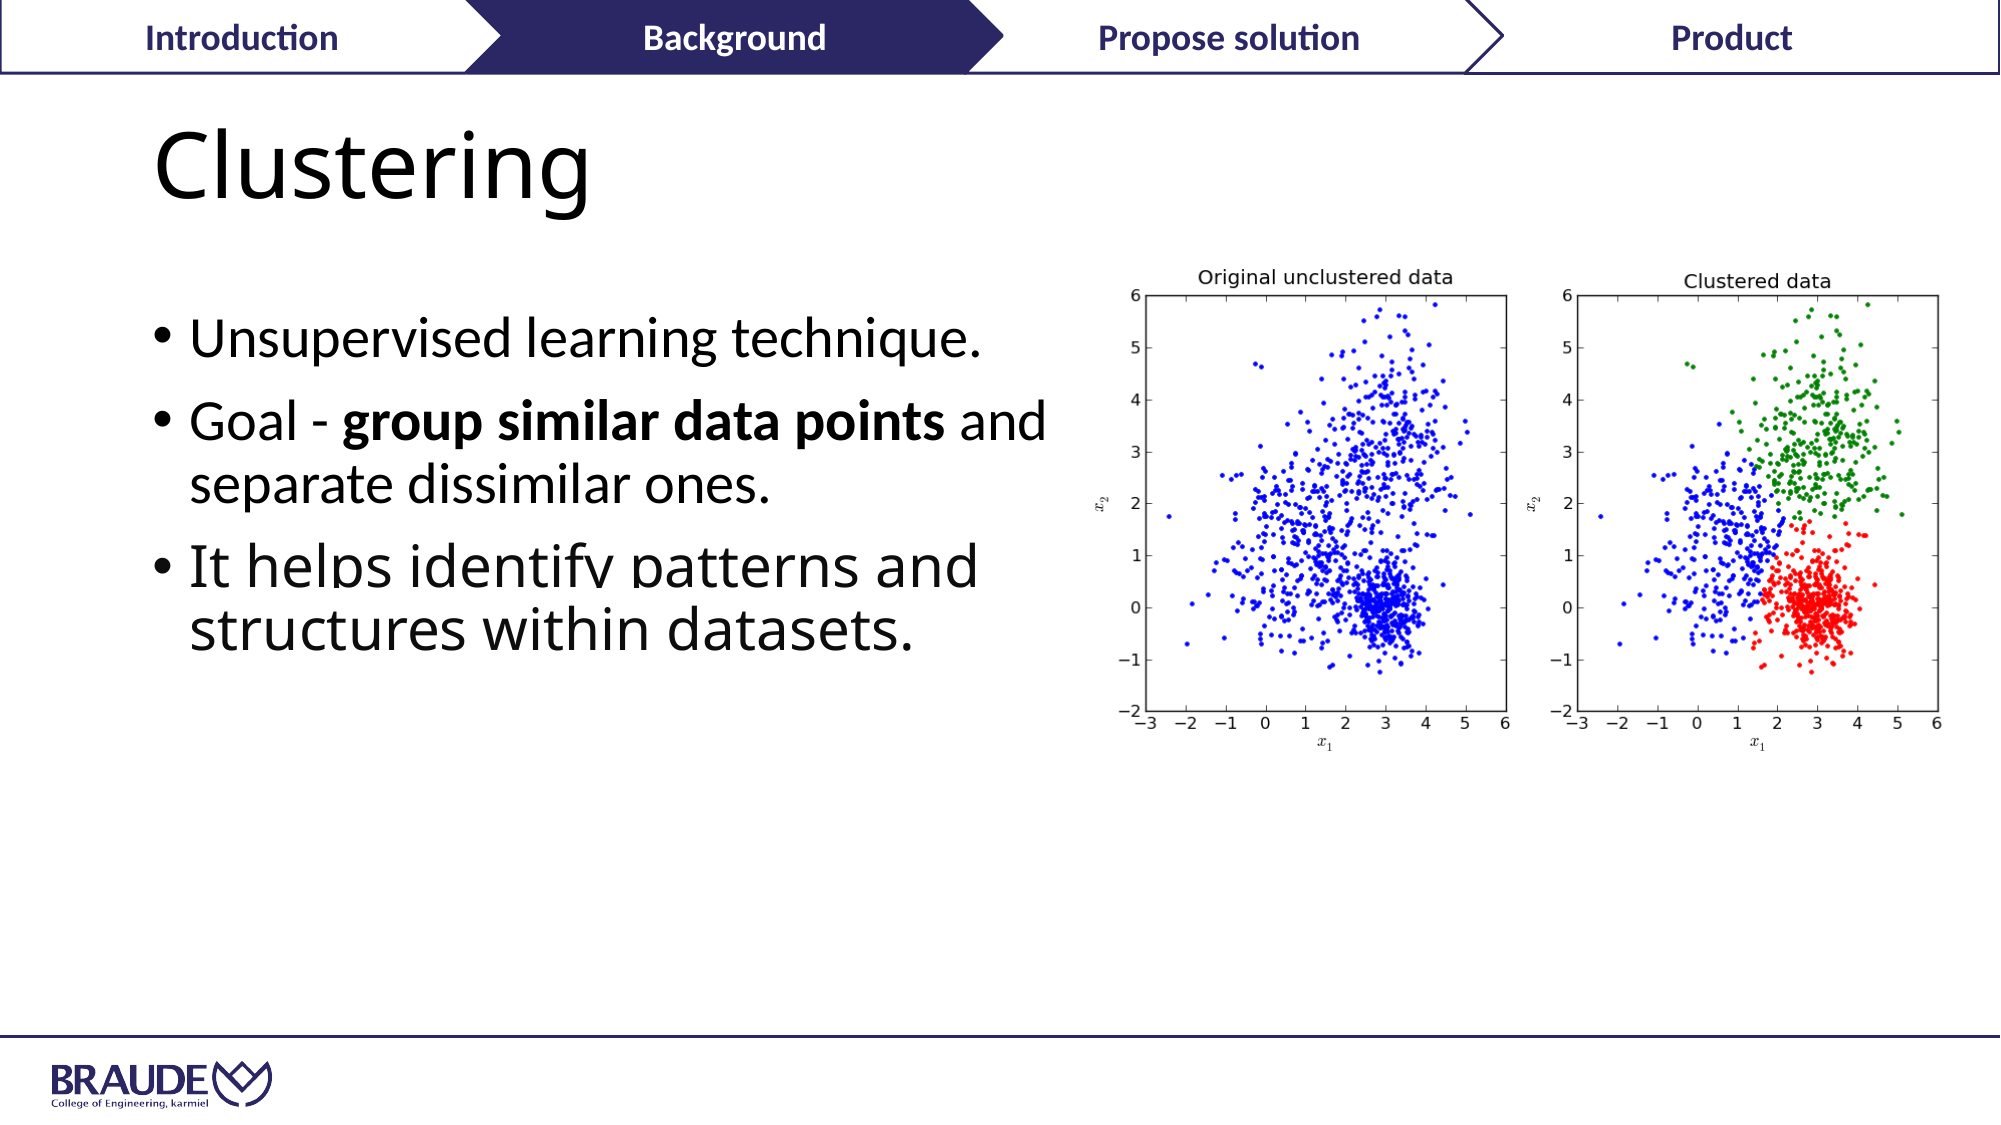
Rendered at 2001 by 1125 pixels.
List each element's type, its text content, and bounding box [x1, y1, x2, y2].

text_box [0, 0, 2000, 74]
list Unsupervised learning technique. Goal - group similar data points and separate dissimilar ones. It helps identify patterns and structures within datasets. [137, 299, 1087, 1035]
title Clustering [137, 75, 1863, 278]
picture [1086, 244, 1969, 763]
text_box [0, 1036, 2000, 1113]
